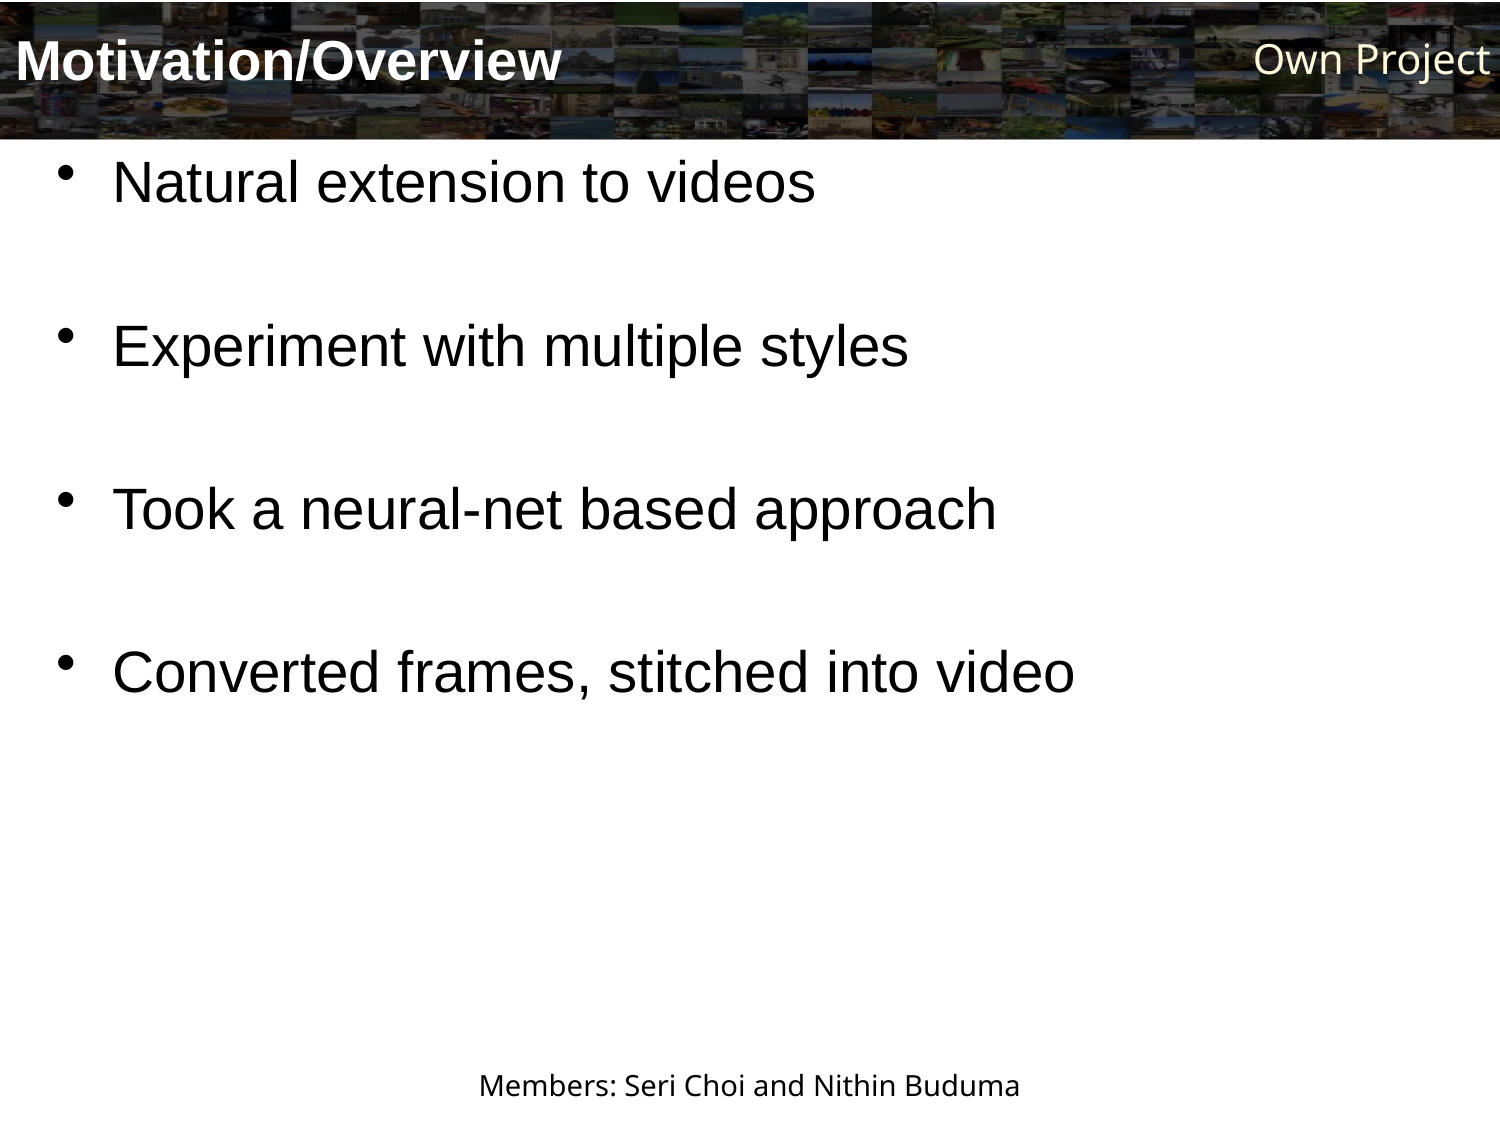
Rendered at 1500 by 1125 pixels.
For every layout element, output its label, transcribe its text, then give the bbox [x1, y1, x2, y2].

title Motivation/Overview [0, 2, 1058, 113]
text_box Members: Seri Choi and Nithin Buduma [0, 1059, 1500, 1125]
picture [0, 2, 1500, 140]
list Natural extension to videos Experiment with multiple styles Took a neural-net based approach Converted frames, stitched into video [41, 137, 1459, 1059]
